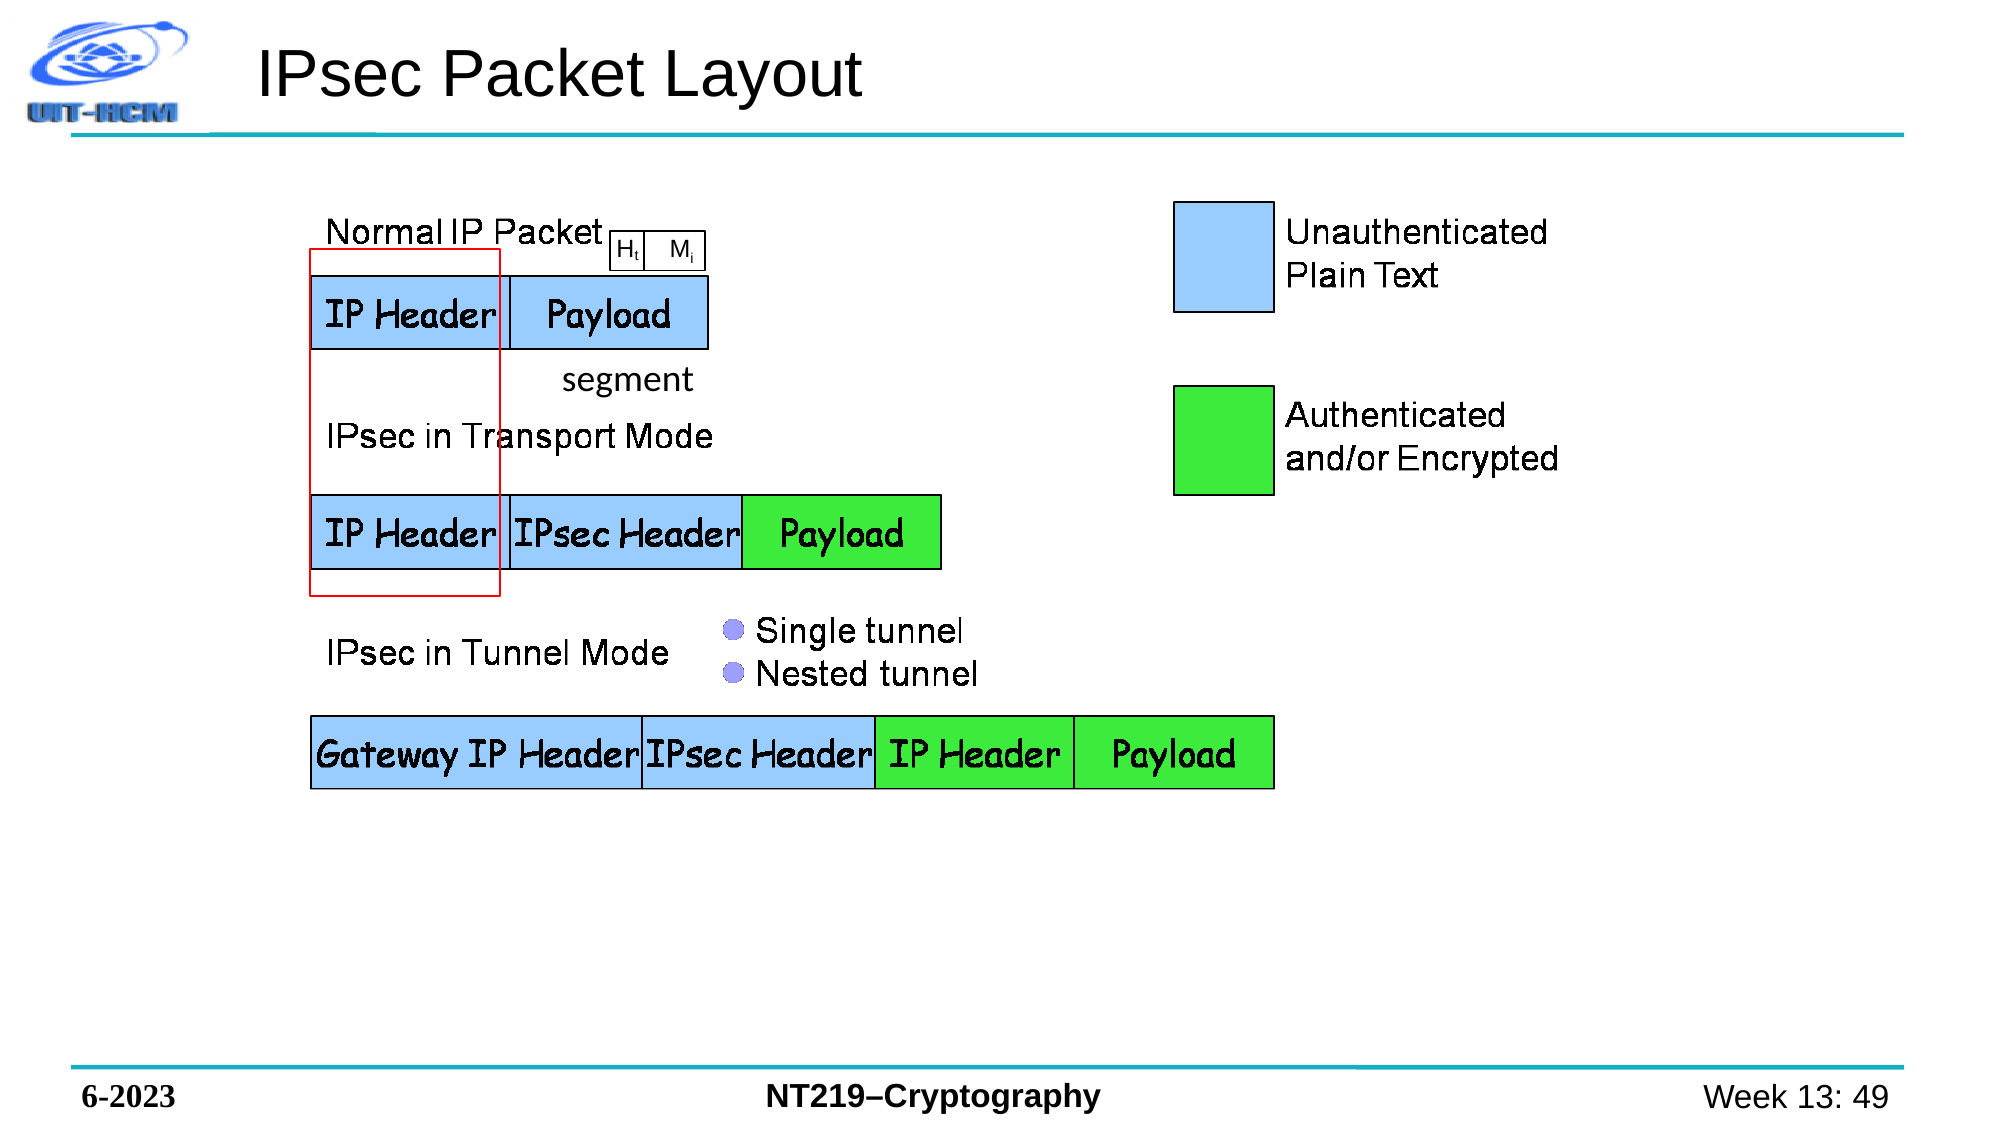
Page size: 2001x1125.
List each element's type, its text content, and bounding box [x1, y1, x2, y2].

picture [7, 9, 209, 133]
picture [290, 196, 1581, 791]
title IPsec Packet Layout [241, 0, 1170, 145]
